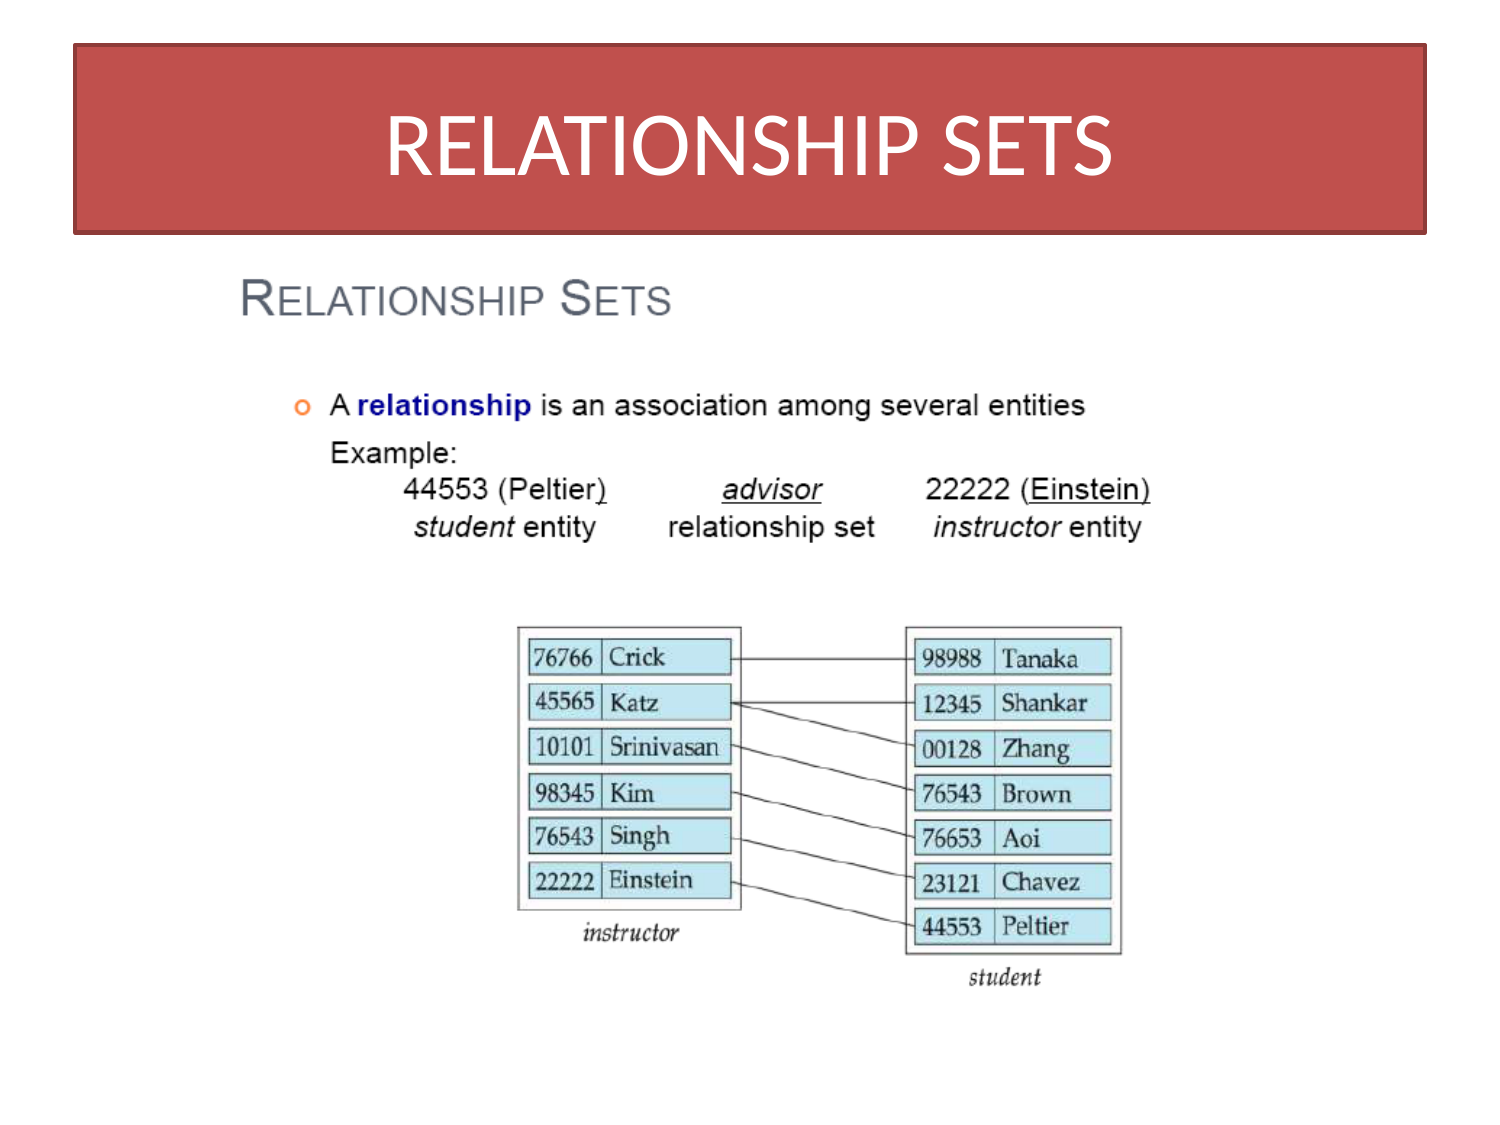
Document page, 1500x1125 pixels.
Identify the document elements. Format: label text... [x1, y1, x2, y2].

title RELATIONSHIP SETS [73, 43, 1427, 235]
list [226, 262, 1274, 1006]
